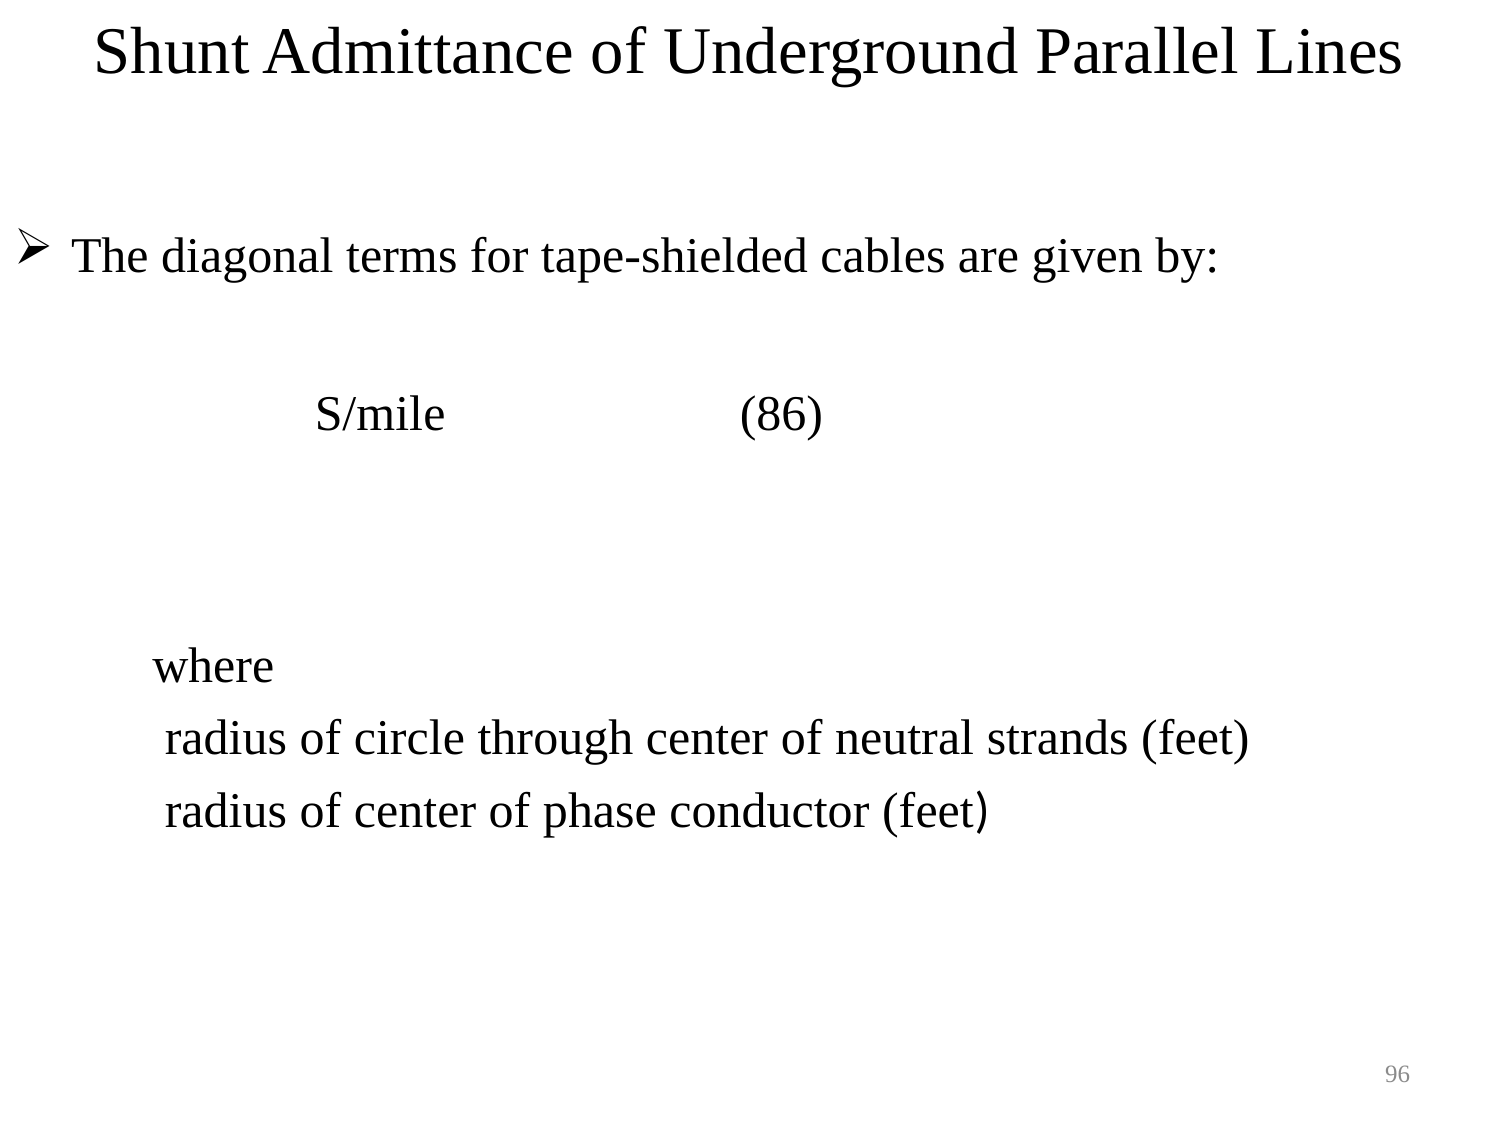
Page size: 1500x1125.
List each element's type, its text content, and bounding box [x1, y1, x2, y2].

text_box Shunt Admittance of Underground Parallel Lines [0, 0, 1500, 95]
slide_number 96 [1074, 1042, 1425, 1103]
text_box The diagonal terms for tape-shielded cables are given by: [0, 124, 1500, 470]
